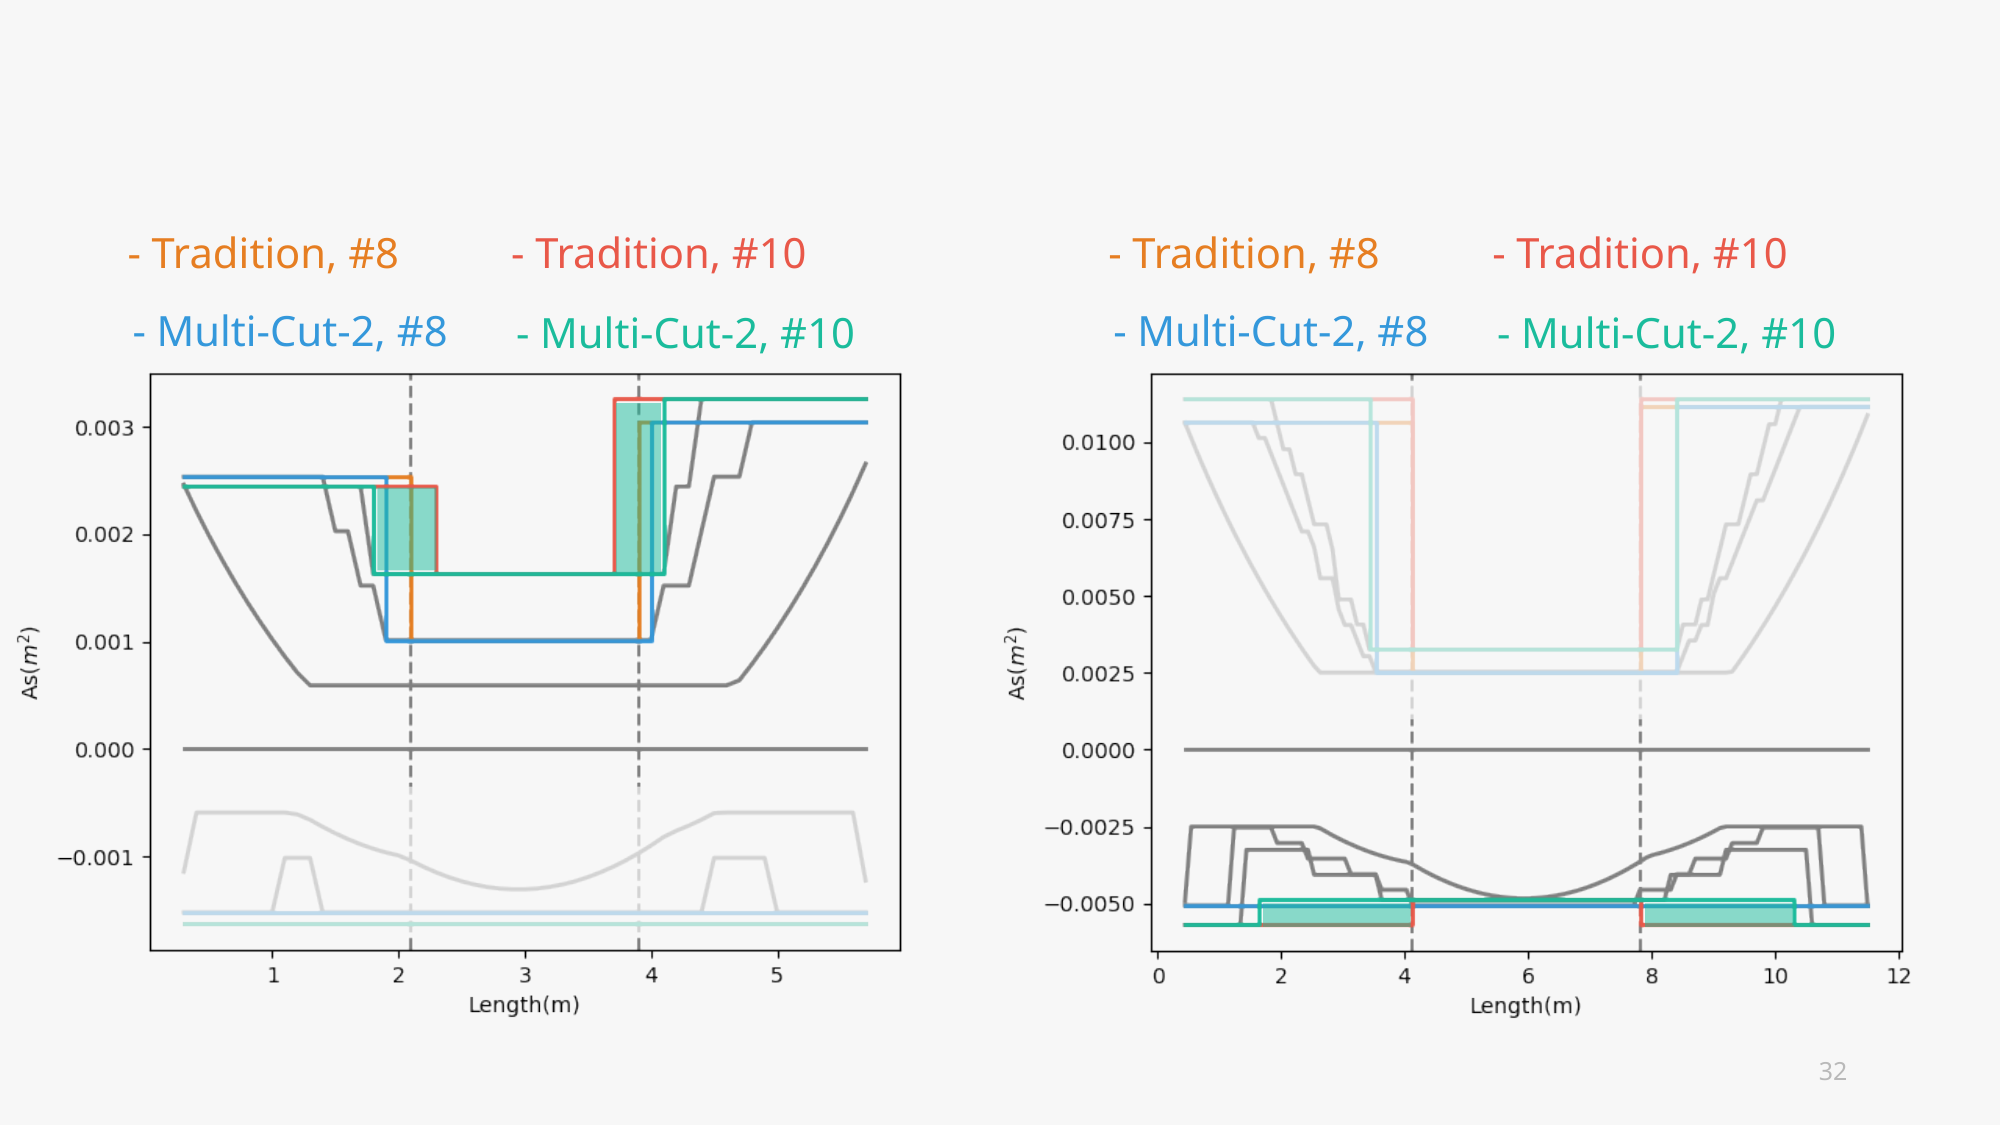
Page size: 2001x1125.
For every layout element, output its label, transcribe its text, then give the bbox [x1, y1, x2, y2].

text_box - Tradition, #8 [1108, 210, 1406, 283]
text_box - Tradition, #10 [1492, 209, 1803, 283]
picture [1001, 283, 2000, 1034]
picture [0, 283, 1000, 1034]
text_box - Tradition, #8 [127, 210, 425, 283]
slide_number 32 [1412, 1042, 1863, 1103]
text_box - Tradition, #10 [511, 209, 822, 283]
